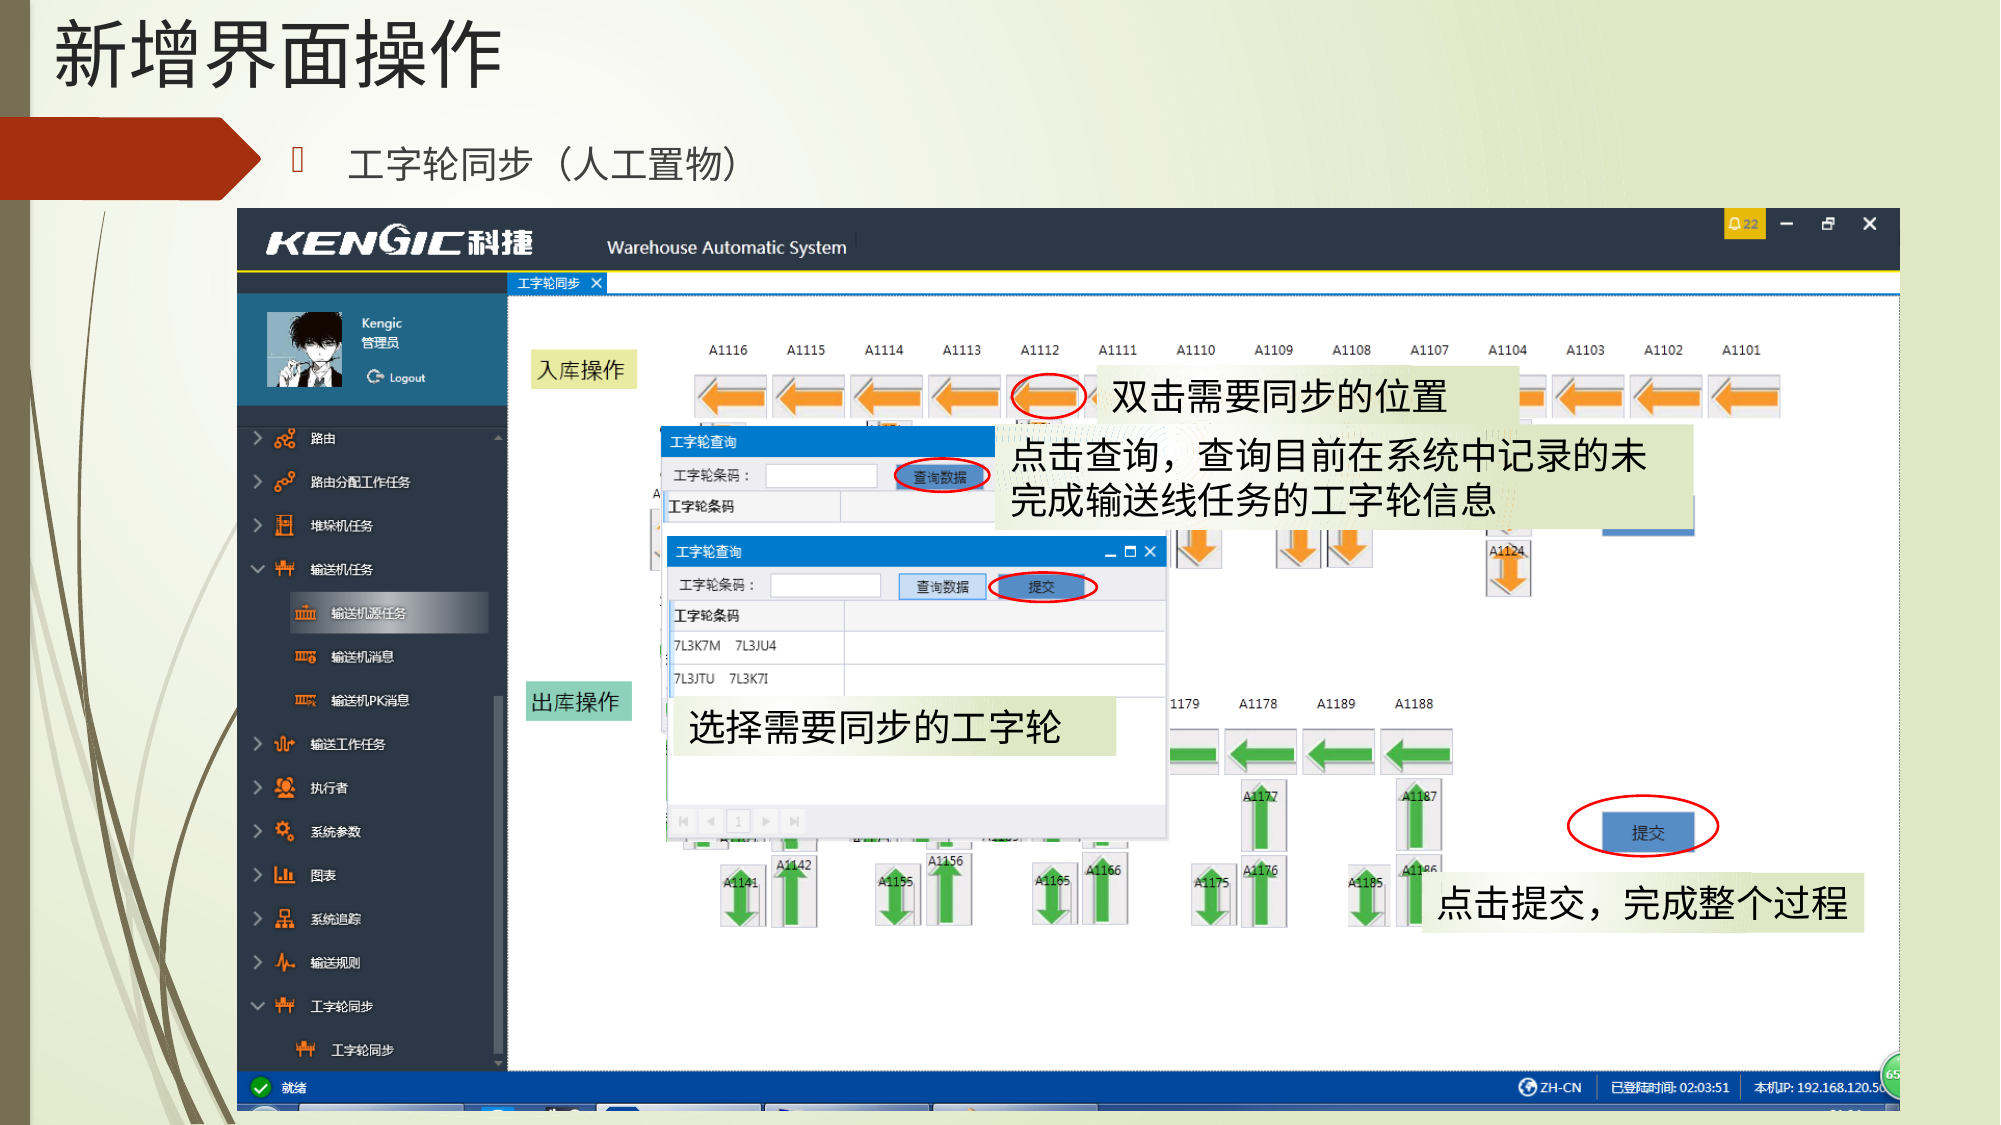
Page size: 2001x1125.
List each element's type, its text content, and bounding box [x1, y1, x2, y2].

picture [237, 208, 1901, 1111]
title 新增界面操作 [38, 0, 849, 111]
list 工字轮同步（人工置物） [276, 133, 902, 198]
